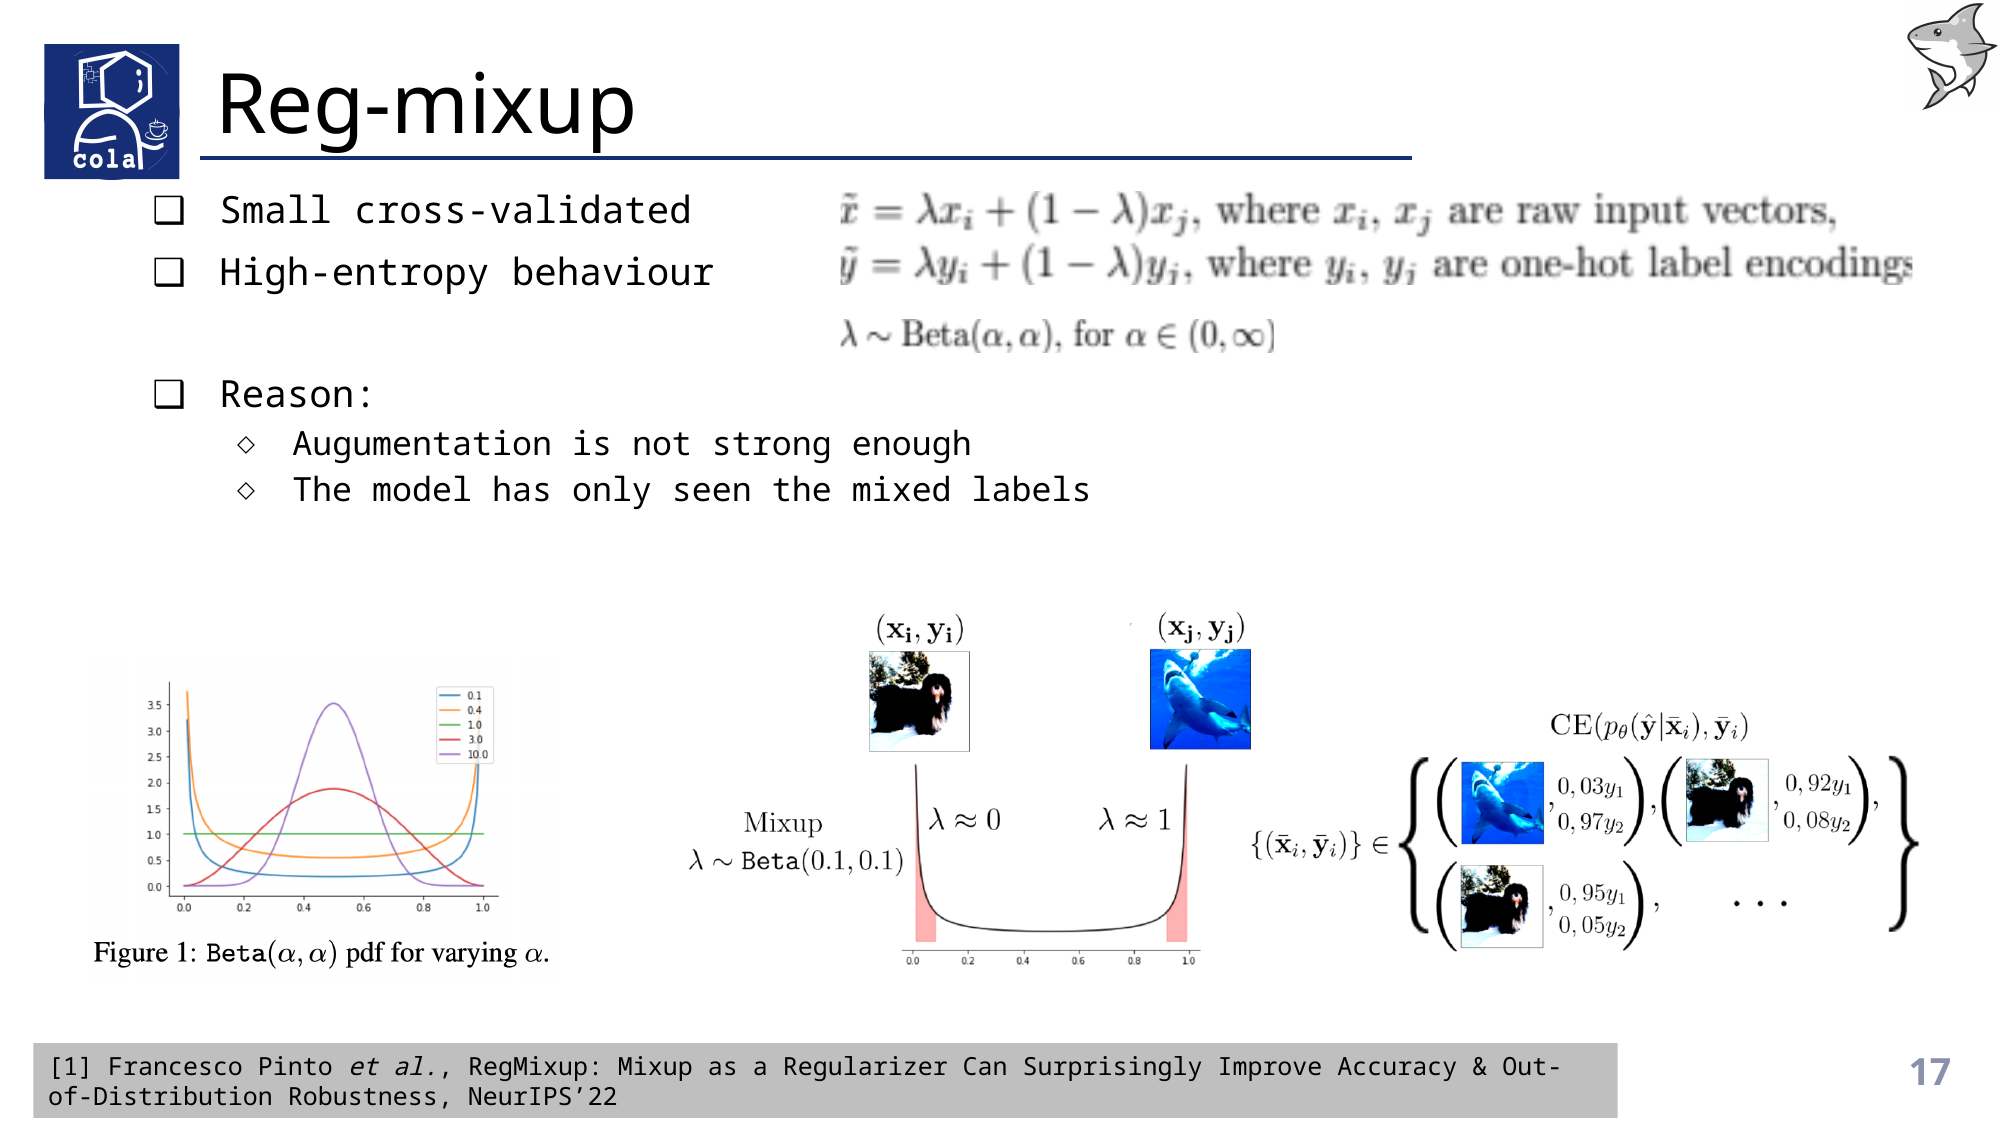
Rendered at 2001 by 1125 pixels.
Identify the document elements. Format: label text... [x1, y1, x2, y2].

picture [87, 651, 561, 983]
list Small cross-validated High-entropy behaviour Reason: Augumentation is not strong enough The model has only seen the mixed labels [137, 184, 1863, 1011]
picture [44, 44, 180, 180]
picture [1903, 2, 2000, 112]
text_box [1] Francesco Pinto et al., RegMixup: Mixup as a Regularizer Can Surprisingly Improve Accuracy & Out-of-Distribution Robustness, NeurIPS’22 [33, 1043, 1618, 1118]
picture [840, 191, 1913, 285]
picture [586, 584, 1980, 983]
title Reg-mixup [200, 53, 1413, 159]
picture [840, 319, 1274, 353]
slide_number 17 [1618, 1043, 1967, 1104]
